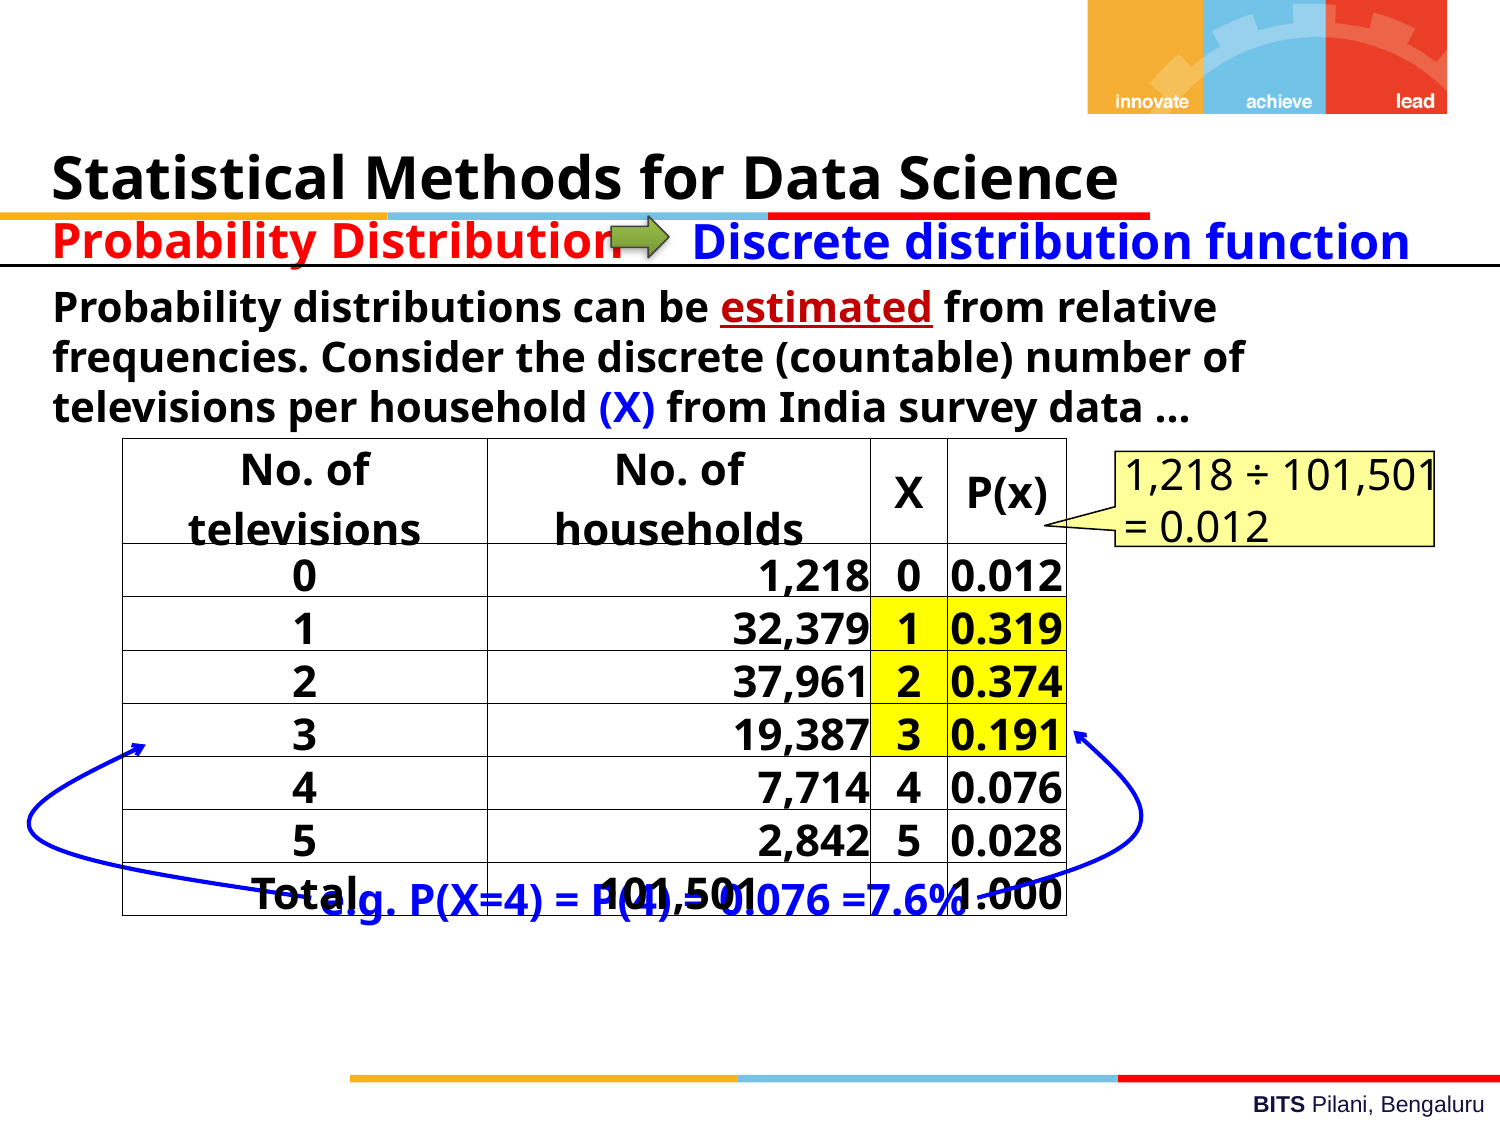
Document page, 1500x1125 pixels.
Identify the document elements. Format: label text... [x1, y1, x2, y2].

table_cell 7,714 [488, 757, 870, 809]
table_header P(x) [948, 439, 1066, 543]
text_box Probability distributions can be estimated from relative frequencies. Consider the discrete (countable) number of televisions per household (X) from India survey data … [43, 275, 1432, 448]
table_cell 32,379 [488, 597, 870, 650]
table_cell [871, 863, 947, 915]
table_header No. of households [488, 439, 870, 543]
table_cell 0.012 [948, 544, 1066, 596]
table_cell 3 [123, 704, 487, 756]
table_cell 0.319 [948, 597, 1066, 650]
table_cell 2 [871, 651, 947, 703]
table_cell Total [123, 863, 487, 915]
picture [1087, 0, 1448, 114]
table_cell 1 [871, 597, 947, 650]
table_cell 19,387 [488, 704, 870, 756]
text_box [610, 215, 670, 259]
text_box [977, 730, 1142, 898]
table_cell 1,218 [488, 544, 870, 596]
table_header X [871, 439, 947, 543]
table_cell 37,961 [488, 651, 870, 703]
table_cell 0.191 [948, 704, 1066, 756]
table_header No. of televisions [123, 439, 487, 543]
text_box Probability Distribution [36, 208, 676, 264]
table_cell 1.000 [948, 863, 1066, 915]
table_cell 5 [871, 810, 947, 862]
table_cell 1 [123, 597, 487, 650]
table_cell 2,842 [488, 810, 870, 862]
text_box e.g. P(X=4) = P(4) = 0.076 =7.6% [311, 916, 1066, 929]
text_box Statistical Methods for Data Science [36, 140, 1271, 208]
table_cell 101,501 [488, 863, 870, 915]
table_cell 3 [871, 704, 947, 756]
table_cell 2 [123, 651, 487, 703]
table_cell 4 [871, 757, 947, 809]
text_box Discrete distribution function [676, 202, 1456, 264]
table_cell 0 [123, 544, 487, 596]
text_box [28, 755, 122, 868]
text_box 1,218 ÷ 101,501 = 0.012 [1067, 451, 1435, 547]
table_cell 4 [123, 757, 487, 809]
table_cell 0.374 [948, 651, 1066, 703]
table_cell 0 [871, 544, 947, 596]
table_cell 0.076 [948, 757, 1057, 809]
table_cell 0.028 [948, 810, 1027, 862]
table_cell 5 [123, 810, 487, 862]
